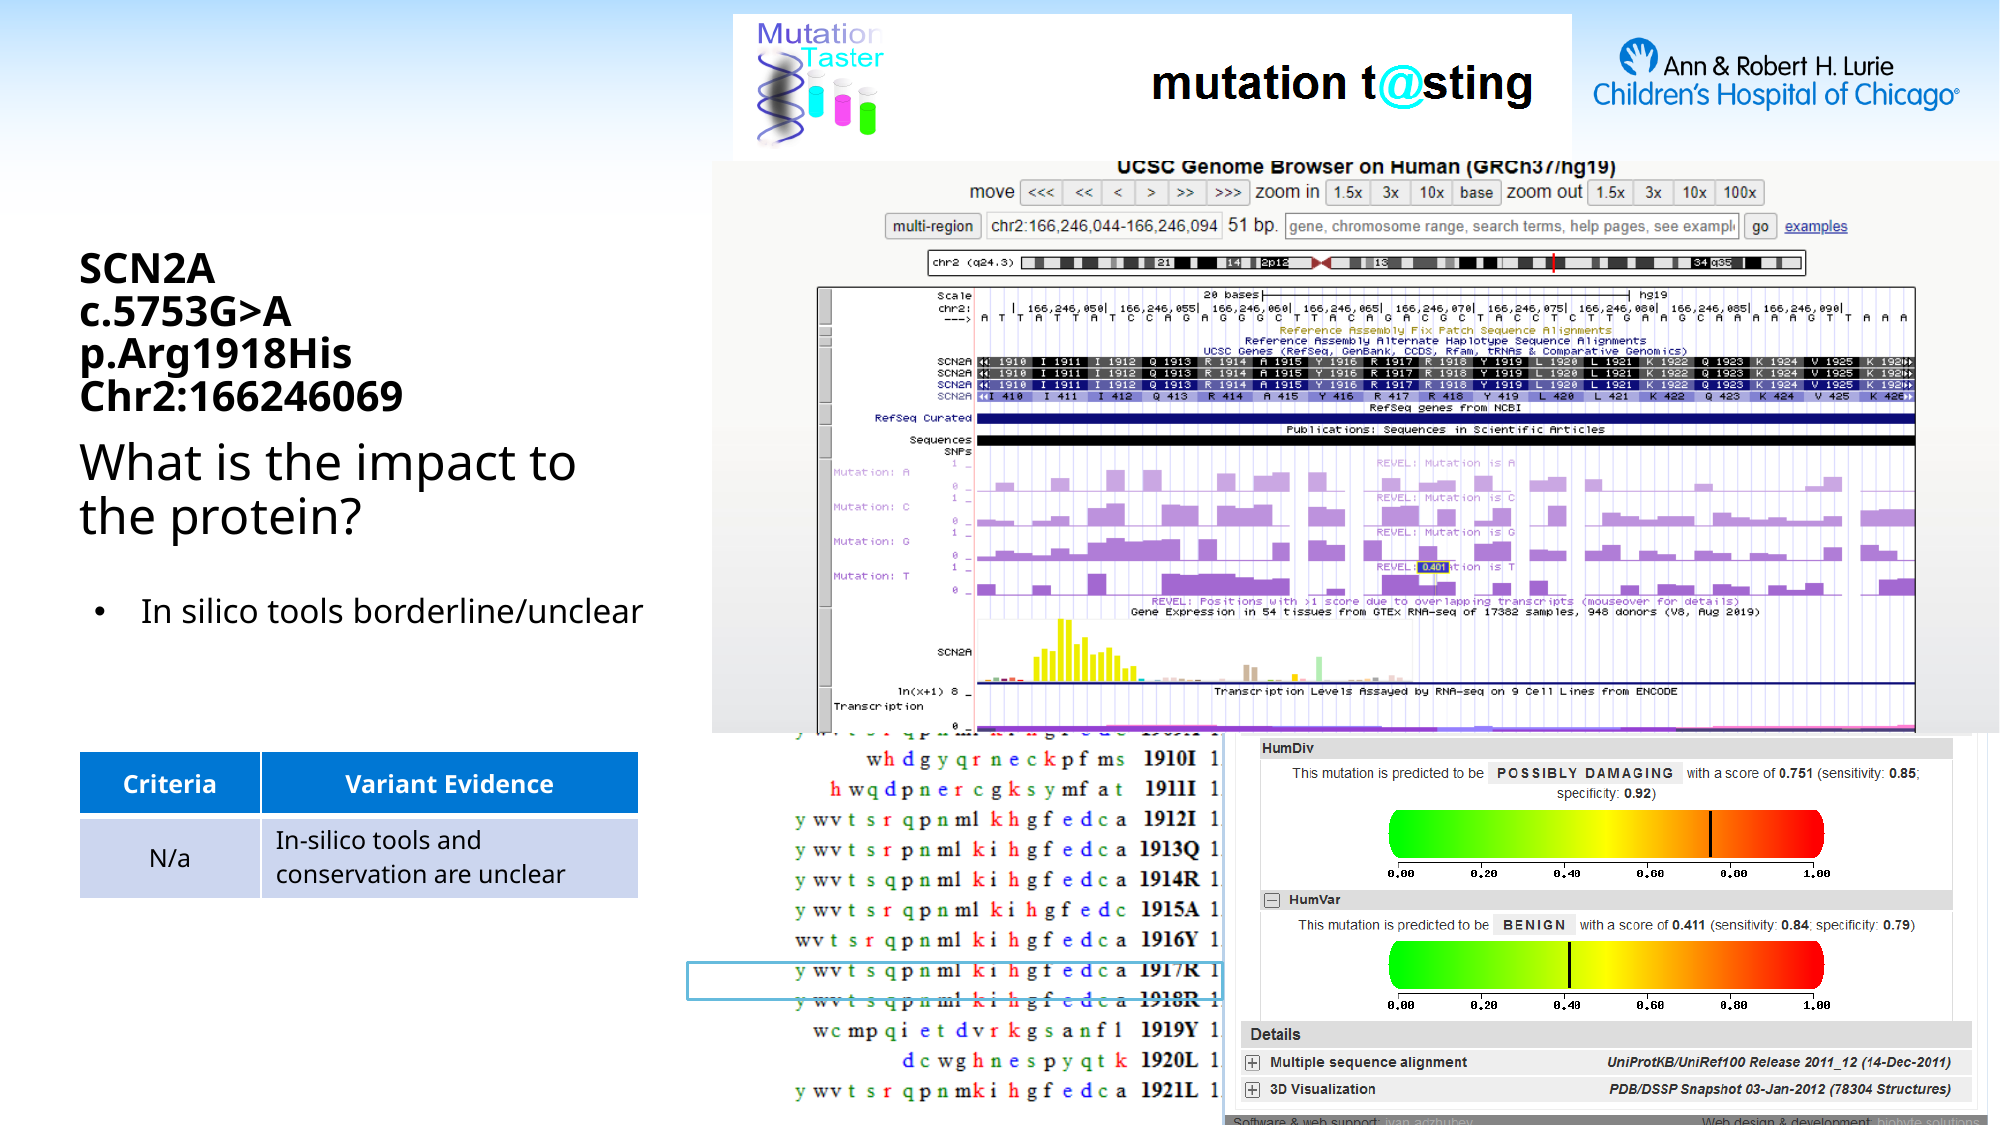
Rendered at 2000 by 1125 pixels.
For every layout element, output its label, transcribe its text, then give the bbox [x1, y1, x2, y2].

table_cell N/a [80, 819, 260, 898]
table_header Criteria [80, 752, 260, 813]
table_cell In-silico tools and conservation are unclear [262, 819, 638, 898]
text_box [685, 960, 780, 1002]
picture [711, 0, 2000, 1125]
table_header Variant Evidence [262, 752, 638, 813]
title SCN2A c.5753G>A p.Arg1918His Chr2:166246069 [79, 104, 617, 420]
text_box In silico tools borderline/unclear [79, 587, 663, 738]
list What is the impact to the protein? [79, 437, 617, 587]
